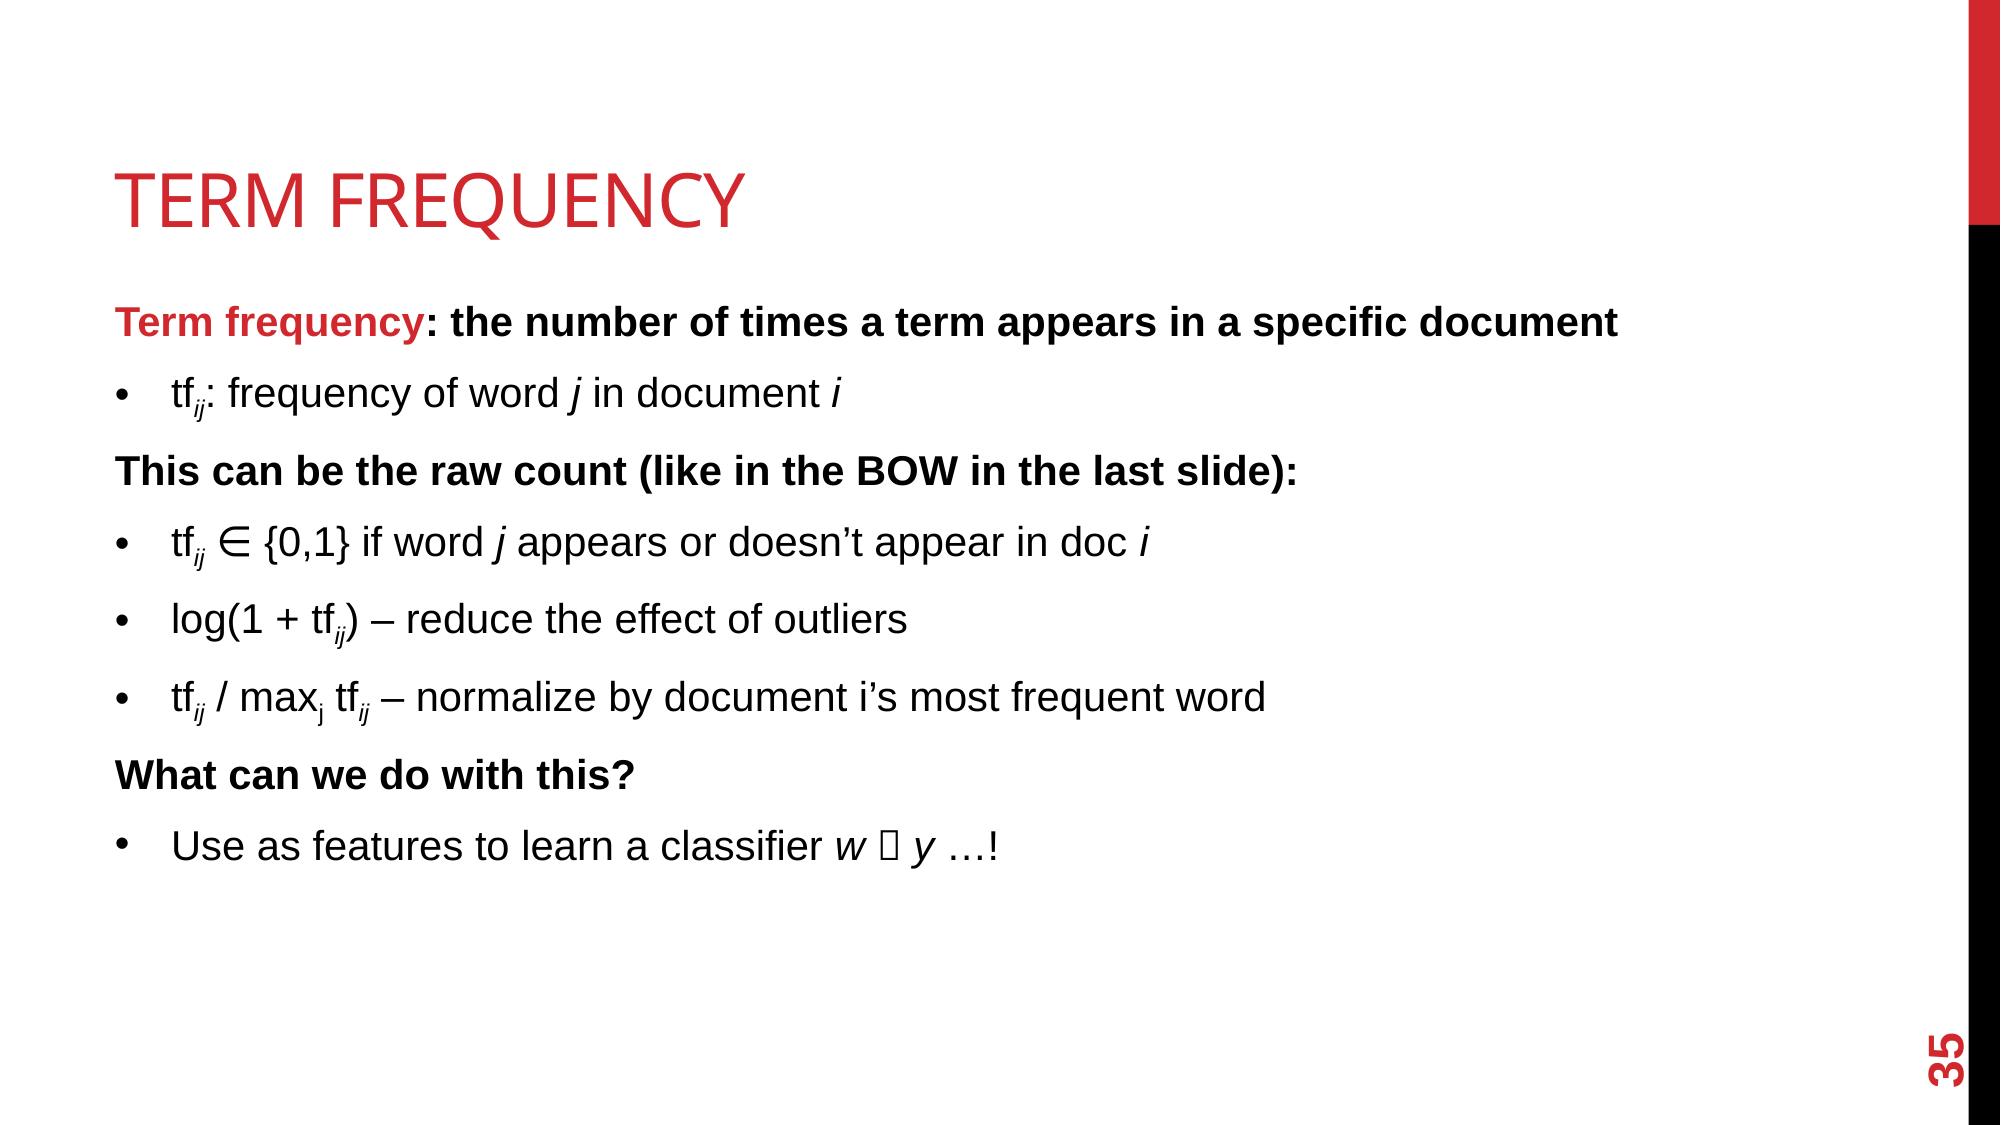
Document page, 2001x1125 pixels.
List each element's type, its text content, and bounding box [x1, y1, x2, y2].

title Term Frequency [99, 25, 1367, 250]
slide_number 35 [1903, 887, 1984, 1104]
list Term frequency: the number of times a term appears in a specific document tfij: frequency of word j in document i This can be the raw count (like in the BOW in the last slide): tfij ∈ {0,1} if word j appears or doesn’t appear in doc i log(1 + tfij) – reduce the effect of outliers tfij / maxj tfij – normalize by document i’s most frequent word What can we do with this? Use as features to learn a classifier w  y …! [99, 287, 1767, 1005]
